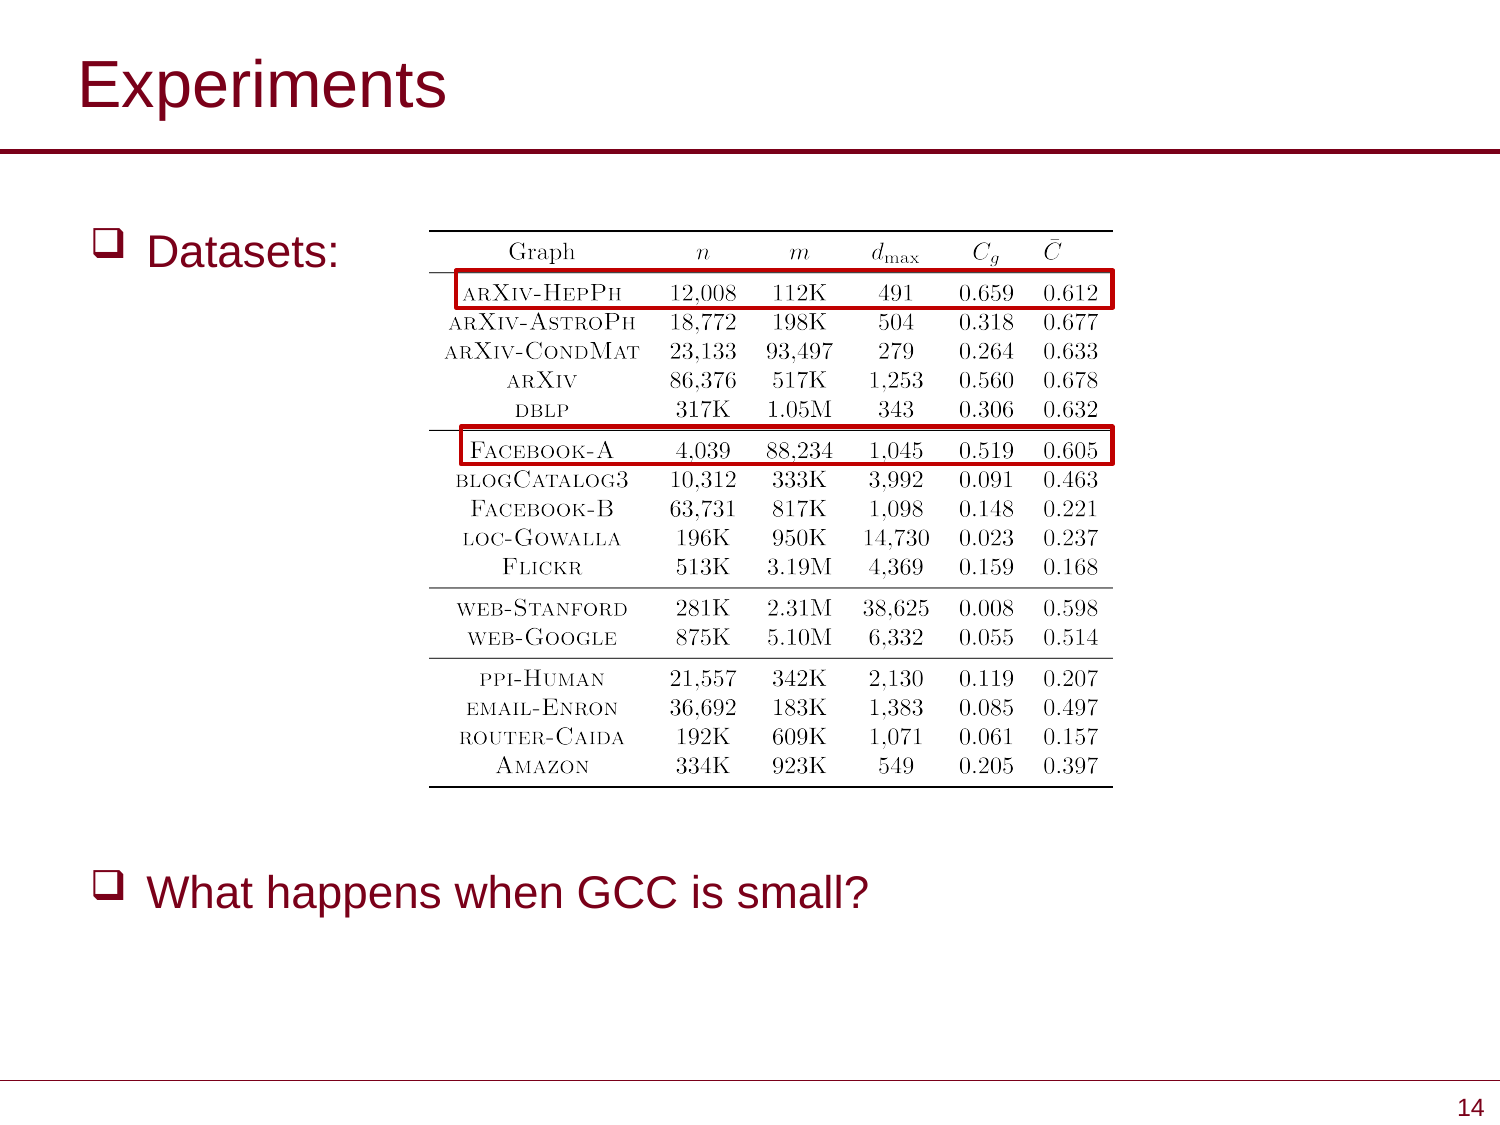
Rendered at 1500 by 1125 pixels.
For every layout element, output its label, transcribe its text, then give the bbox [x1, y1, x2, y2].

picture [429, 229, 1113, 788]
title Experiments [62, 12, 1388, 151]
slide_number 14 [1187, 1087, 1500, 1125]
list Datasets: What happens when GCC is small? [74, 149, 1438, 1038]
